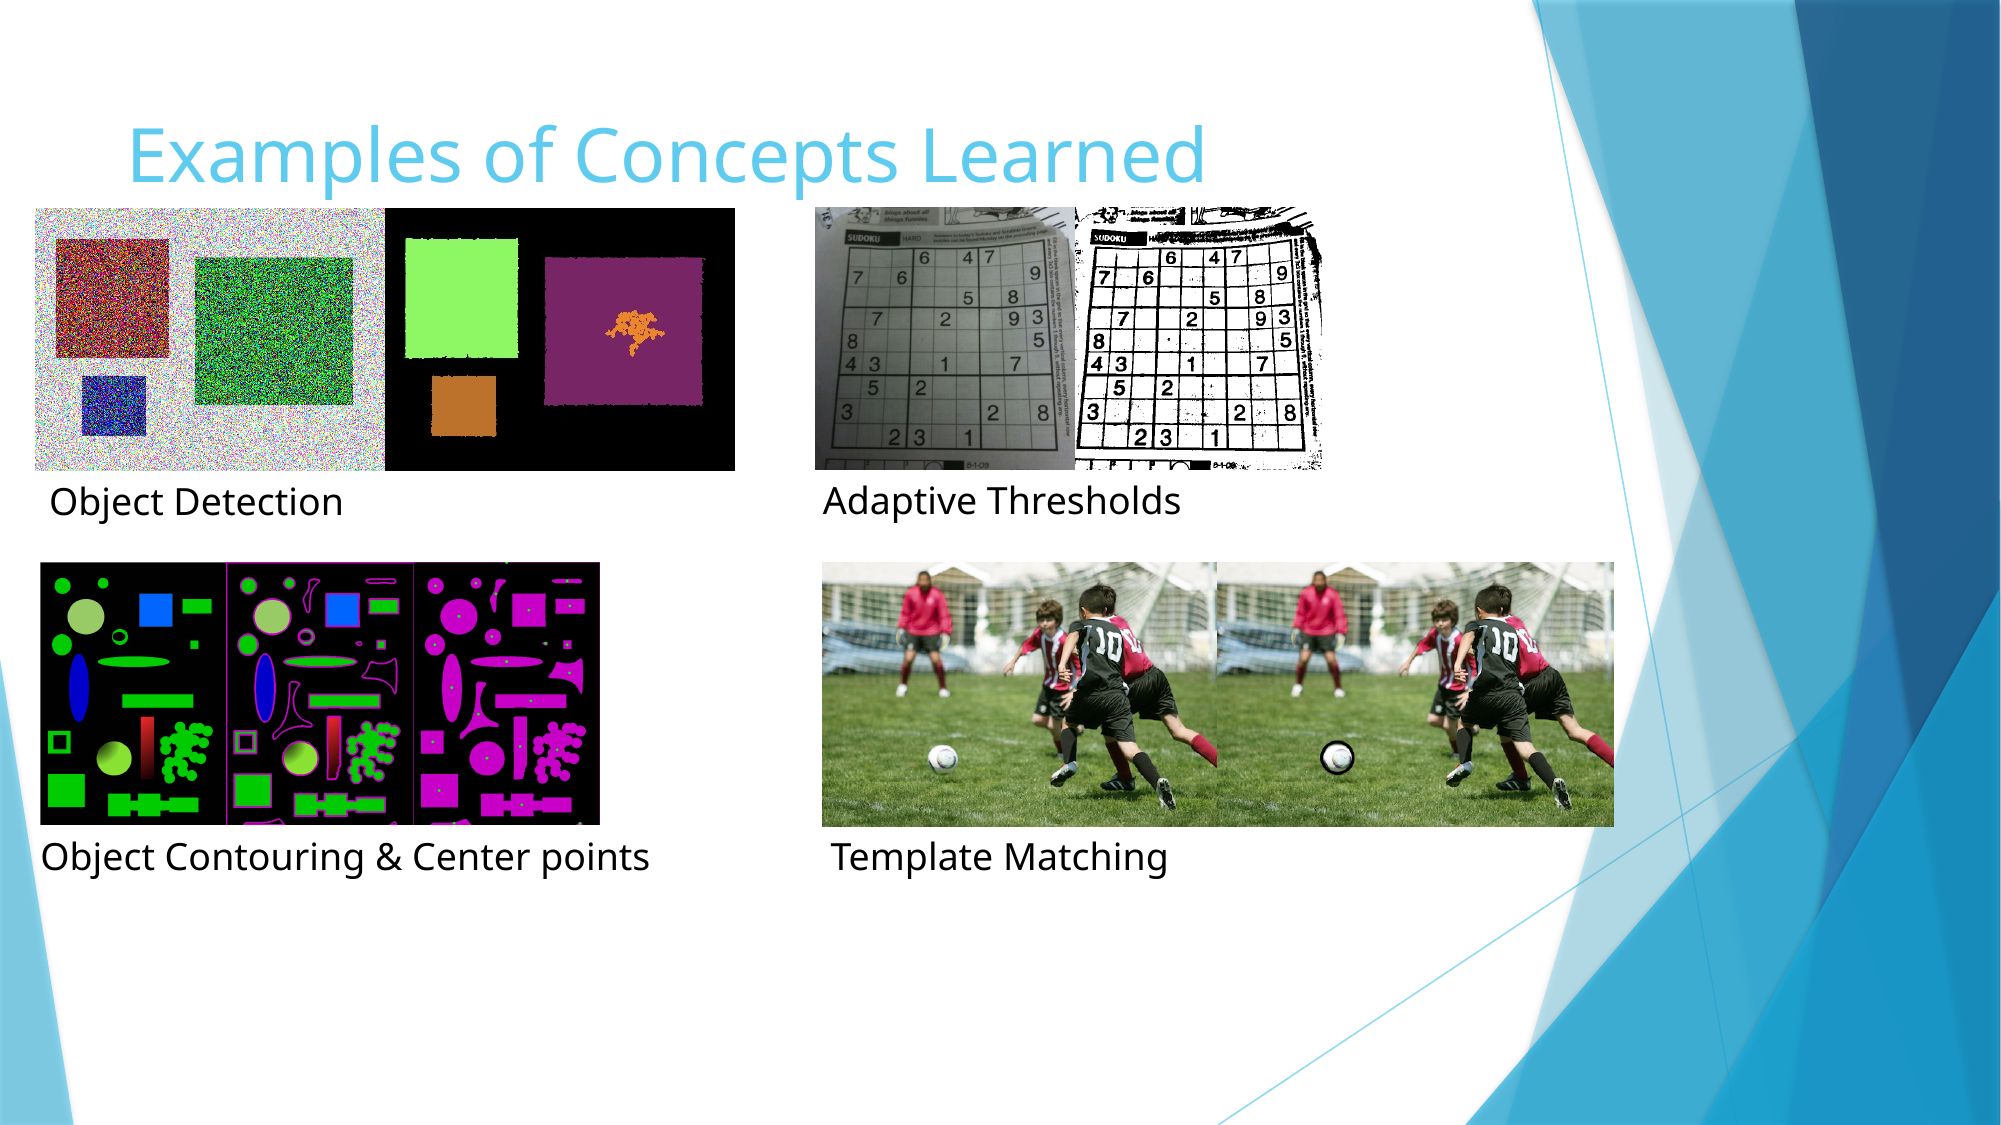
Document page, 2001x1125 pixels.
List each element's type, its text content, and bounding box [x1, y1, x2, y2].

picture [35, 207, 735, 471]
picture [821, 561, 1614, 827]
text_box Adaptive Thresholds [808, 469, 1197, 529]
picture [814, 206, 1322, 470]
picture [39, 561, 601, 825]
text_box Template Matching [815, 825, 1184, 886]
title Examples of Concepts Learned [111, 99, 1522, 317]
text_box Object Contouring & Center points [25, 825, 666, 886]
text_box Object Detection [34, 478, 360, 530]
